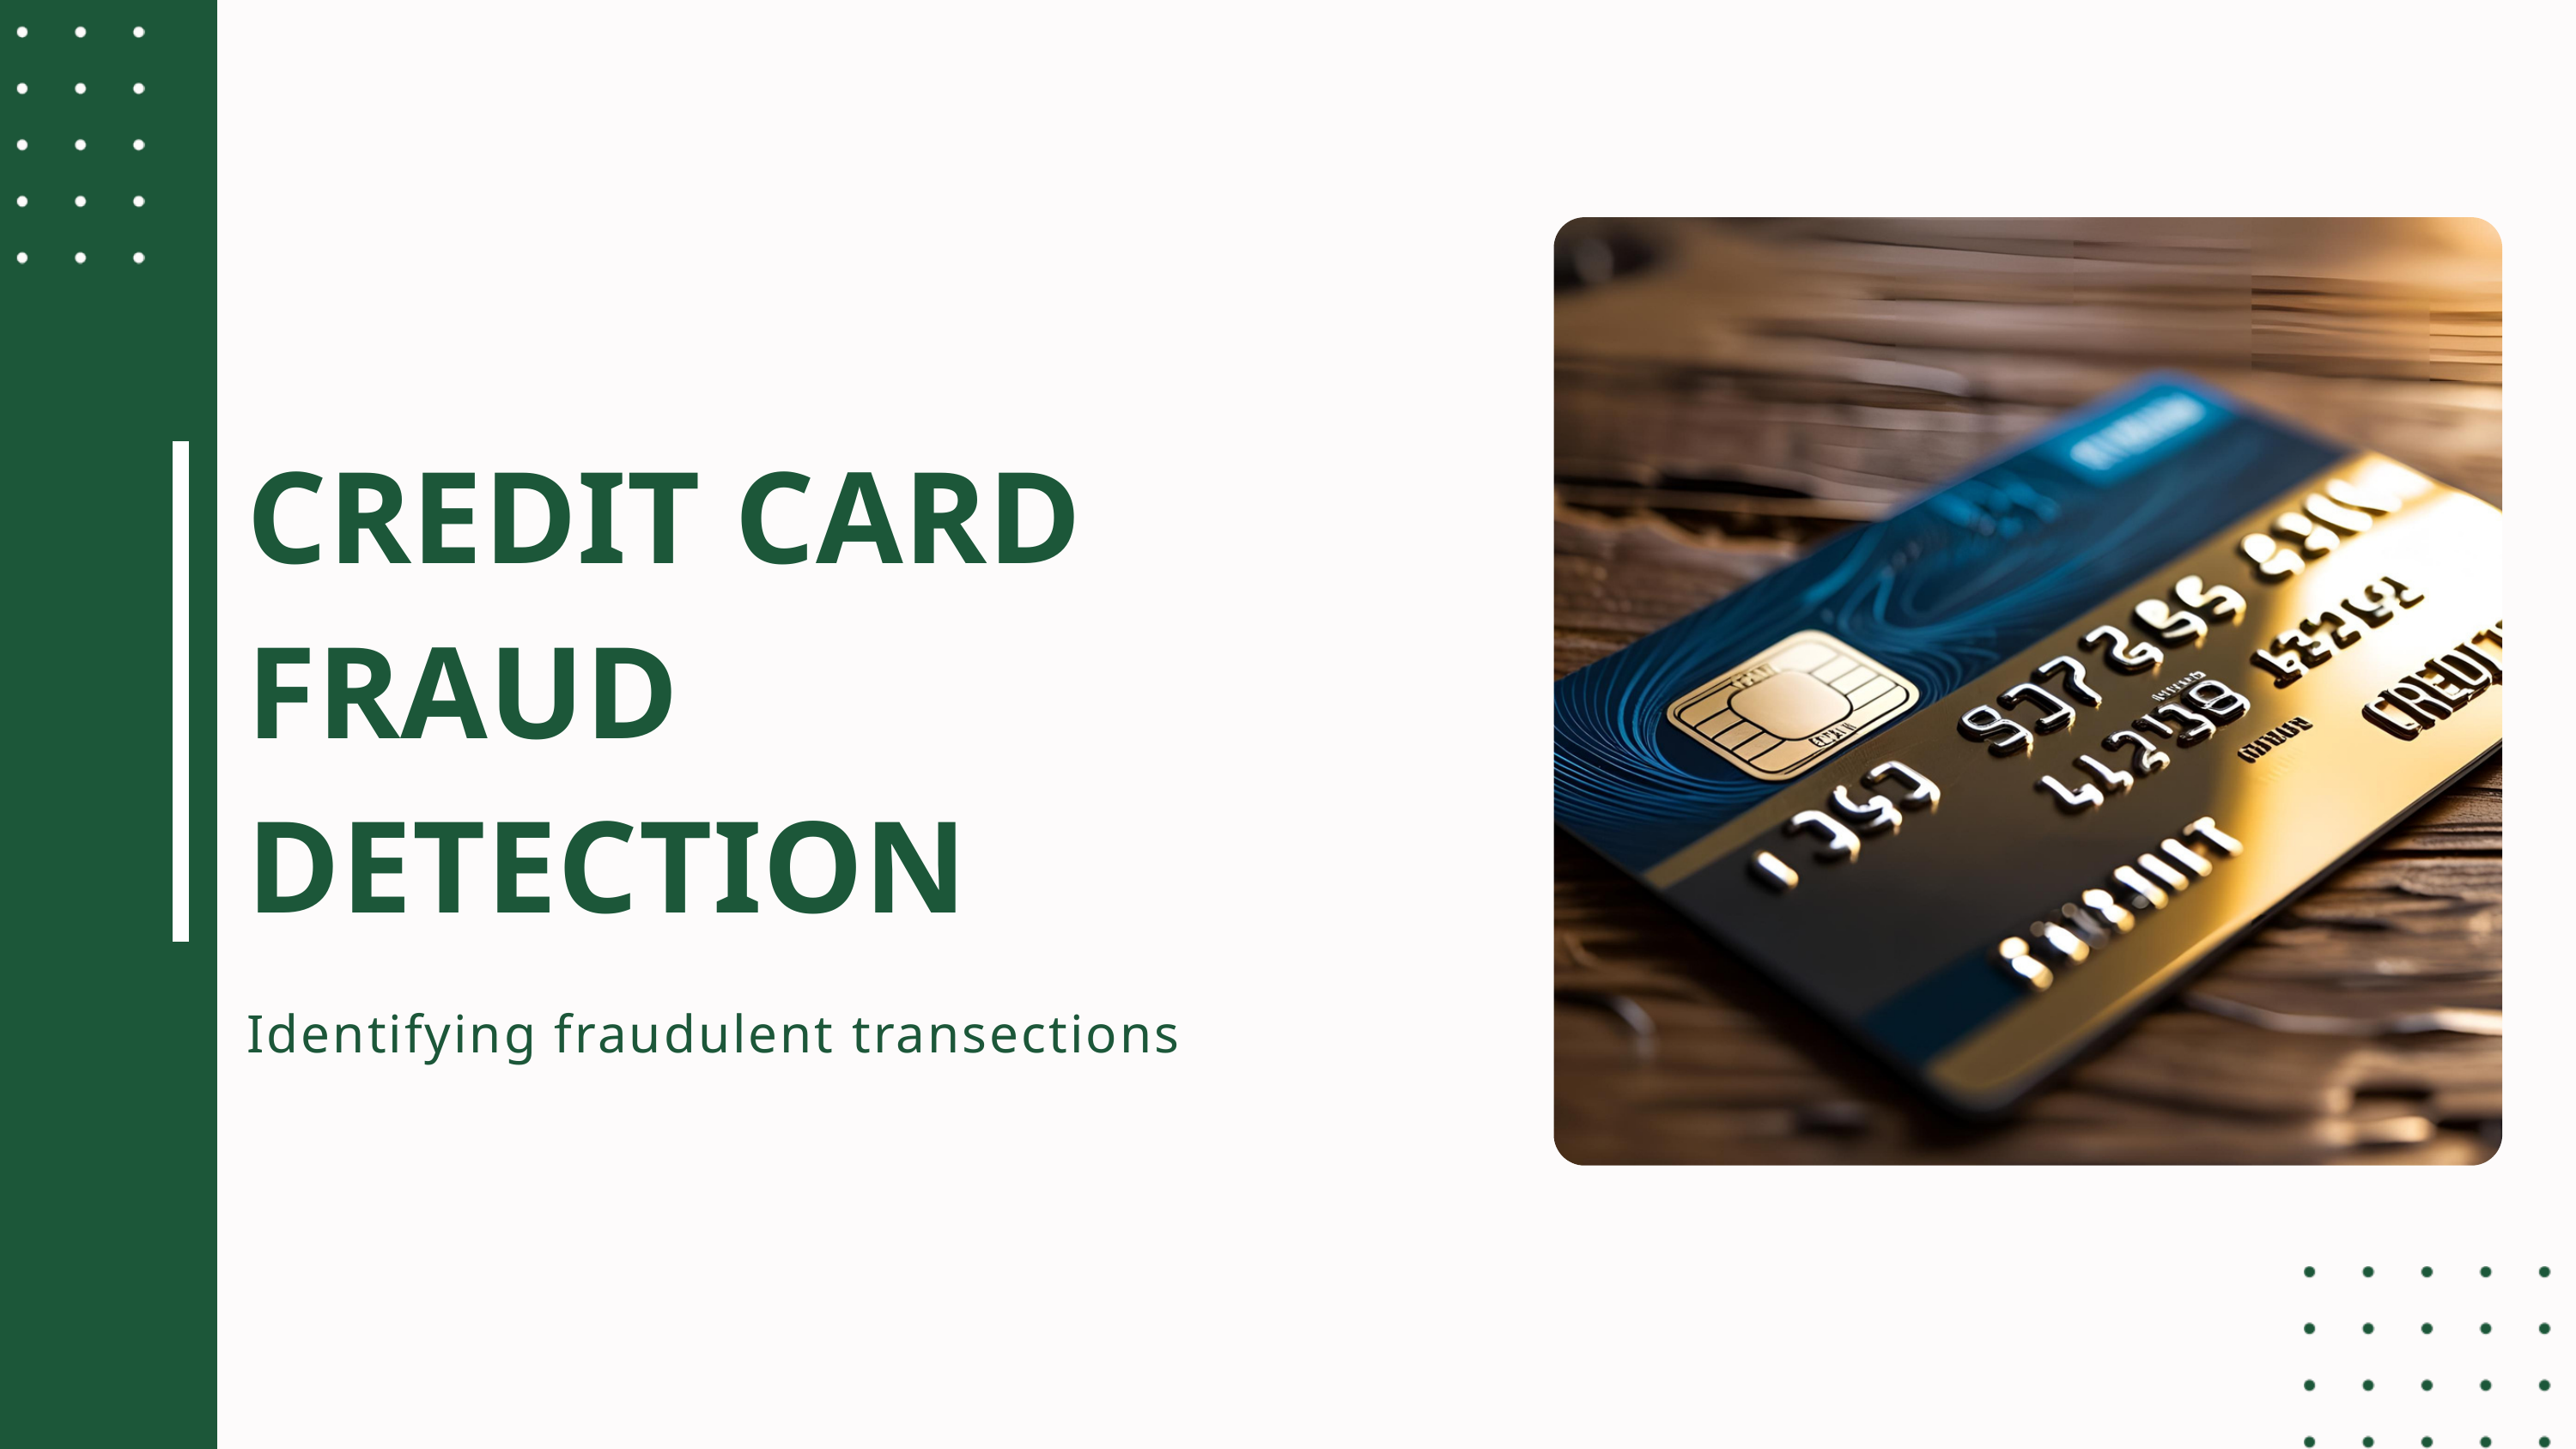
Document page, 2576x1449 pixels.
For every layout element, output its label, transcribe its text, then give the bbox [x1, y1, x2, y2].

text_box [2304, 1266, 2576, 1449]
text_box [0, 0, 218, 1449]
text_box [173, 440, 189, 943]
text_box CREDIT CARD FRAUD DETECTION [246, 414, 1259, 939]
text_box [1553, 216, 2503, 1166]
text_box Identifying fraudulent transections [246, 990, 1452, 1064]
